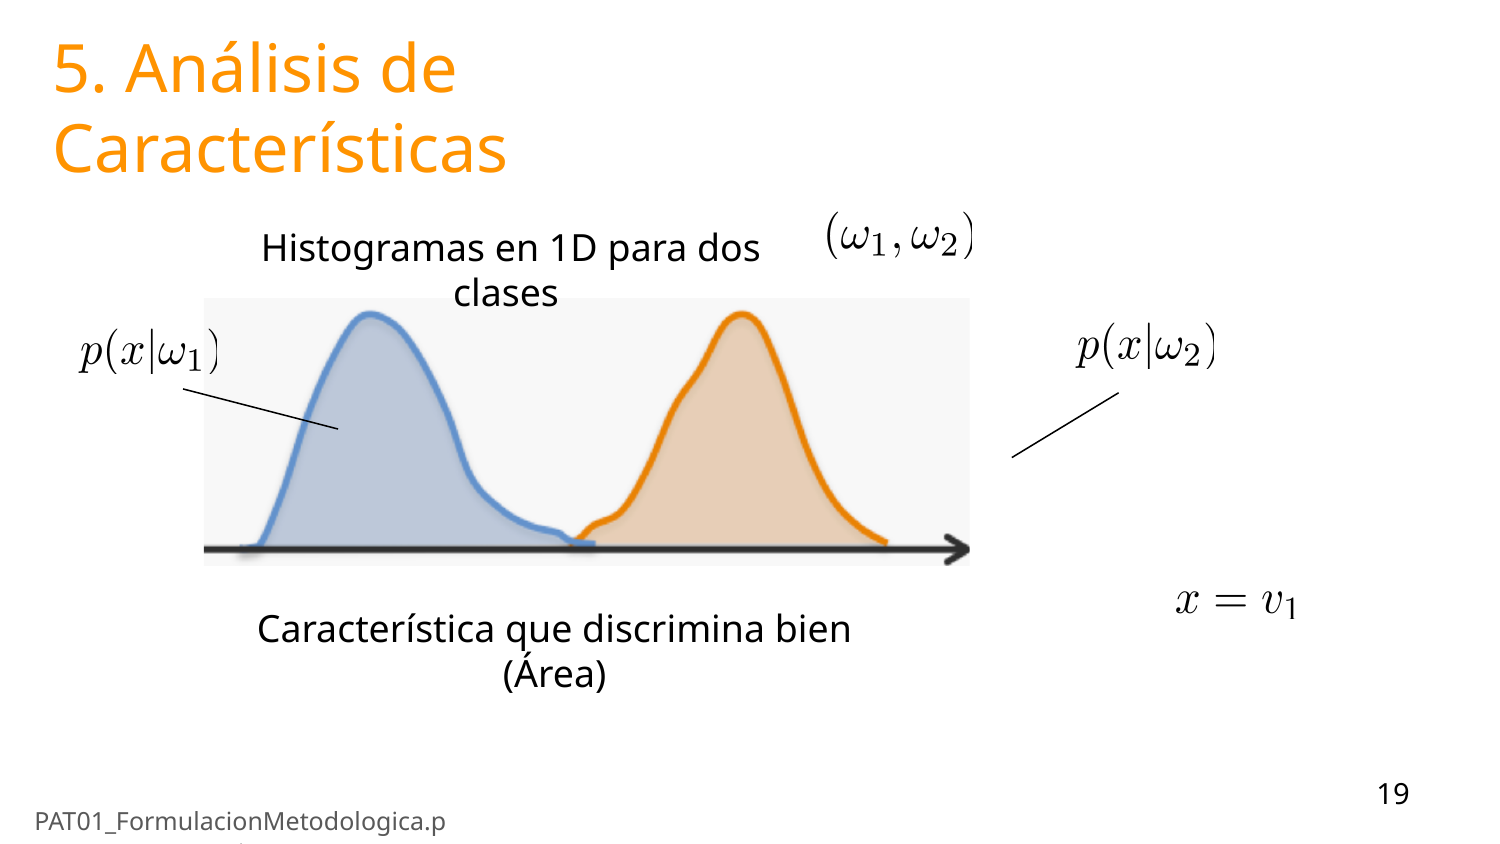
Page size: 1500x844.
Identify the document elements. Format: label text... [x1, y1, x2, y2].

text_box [1011, 392, 1119, 458]
text_box PAT01_FormulacionMetodologica.pptx [12, 797, 469, 844]
text_box Histogramas en 1D para dos clases [199, 216, 822, 262]
picture [77, 298, 970, 567]
picture [826, 211, 973, 259]
picture [1176, 590, 1296, 620]
slide_number ‹#› [1074, 768, 1425, 827]
text_box 5. Análisis de Características [37, 18, 934, 194]
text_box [182, 388, 339, 430]
text_box Característica que discrimina bien (Área) [190, 597, 919, 643]
picture [1073, 322, 1214, 369]
